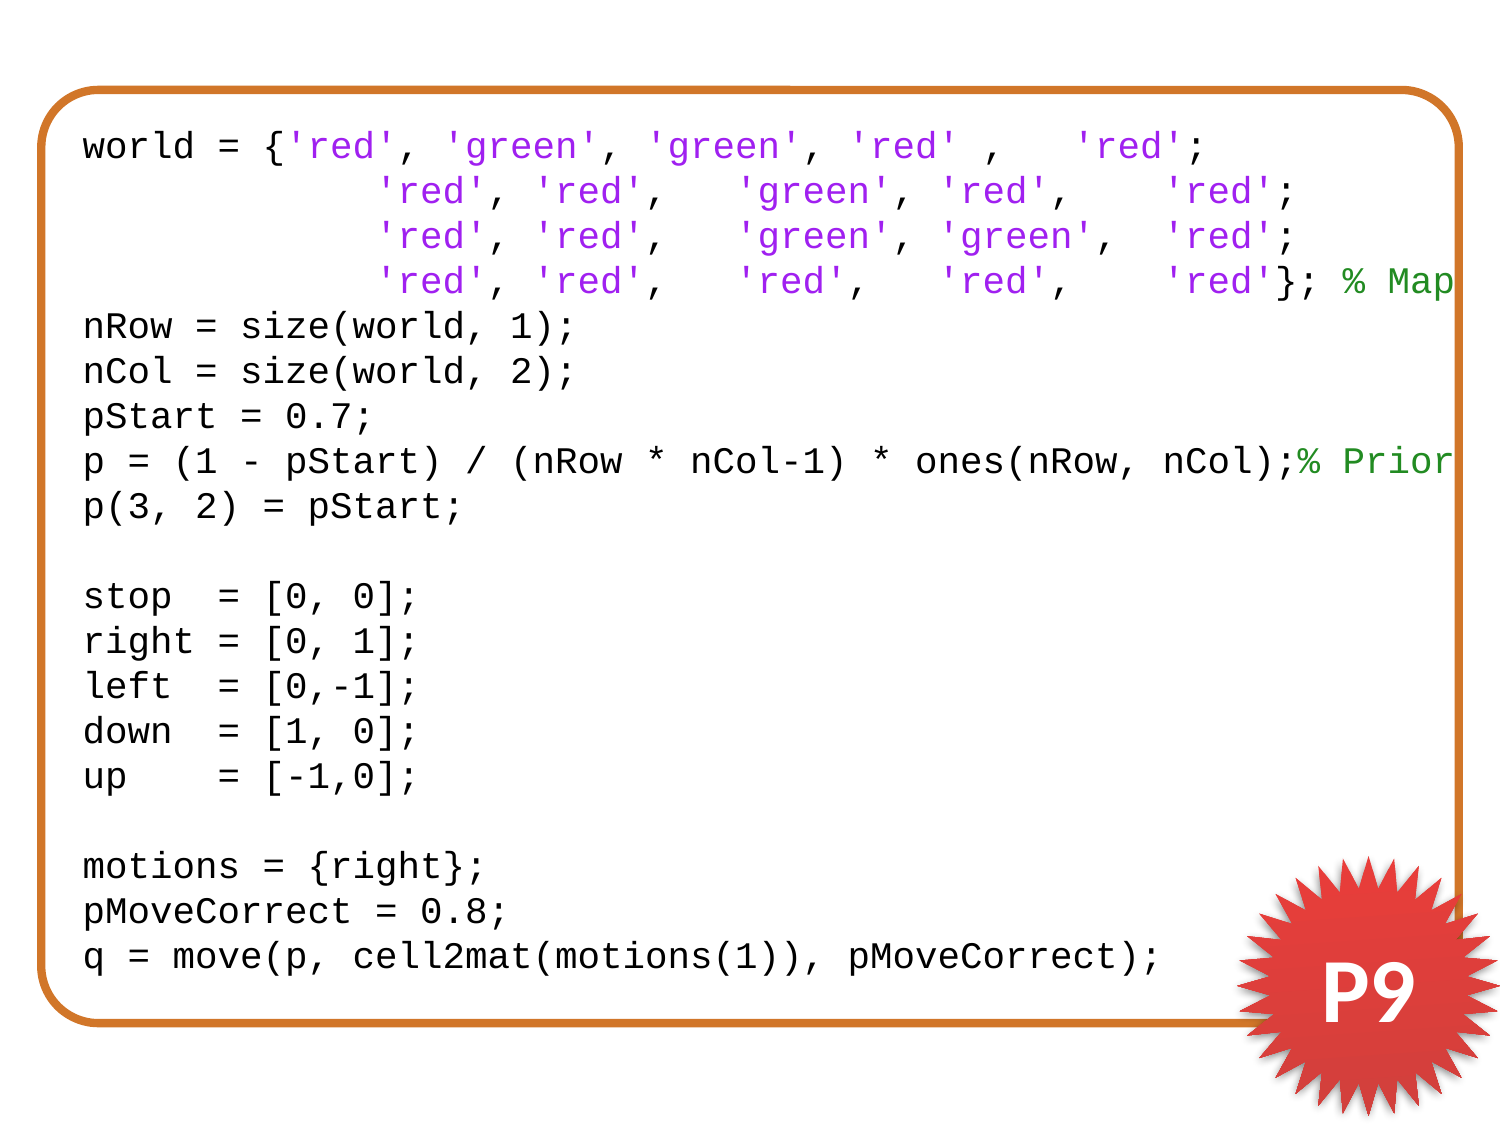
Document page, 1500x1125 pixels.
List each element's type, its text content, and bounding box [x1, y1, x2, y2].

text_box P9 [1237, 855, 1500, 1116]
text_box world = {'red', 'green', 'green', 'red' , 'red'; 'red', 'red', 'green', 'red', 'red'; 'red', 'red', 'green', 'green', 'red'; 'red', 'red', 'red', 'red', 'red'}; % Map nRow = size(world, 1); nCol = size(world, 2); pStart = 0.7; p = (1 - pStart) / (nRow * nCol-1) * ones(nRow, nCol);% Prior p(3, 2) = pStart; stop = [0, 0]; right = [0, 1]; left = [0,-1]; down = [1, 0]; up = [-1,0]; motions = {right}; pMoveCorrect = 0.8; q = move(p, cell2mat(motions(1)), pMoveCorrect); [67, 113, 1474, 1029]
text_box [39, 88, 1450, 1016]
